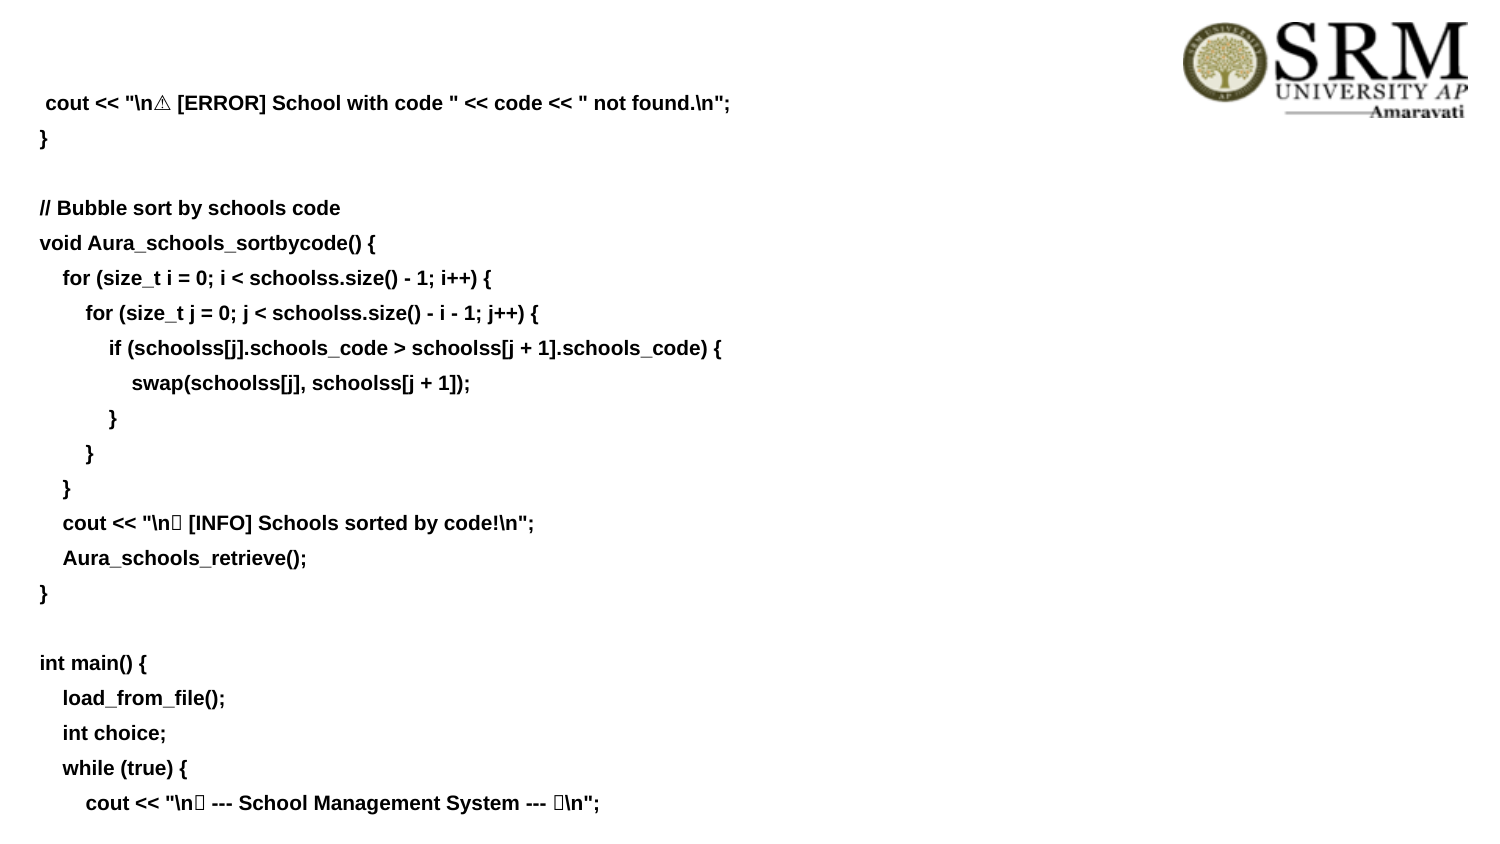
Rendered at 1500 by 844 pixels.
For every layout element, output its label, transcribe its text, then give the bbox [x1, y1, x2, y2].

text_box cout << "\n⚠ [ERROR] School with code " << code << " not found.\n"; } // Bubble sort by schools code void Aura_schools_sortbycode() { for (size_t i = 0; i < schoolss.size() - 1; i++) { for (size_t j = 0; j < schoolss.size() - i - 1; j++) { if (schoolss[j].schools_code > schoolss[j + 1].schools_code) { swap(schoolss[j], schoolss[j + 1]); } } } cout << "\n🔄 [INFO] Schools sorted by code!\n"; Aura_schools_retrieve(); } int main() { load_from_file(); int choice; while (true) { cout << "\n🌟 --- School Management System --- 🌟\n"; [24, 80, 1461, 823]
picture [1183, 22, 1468, 118]
